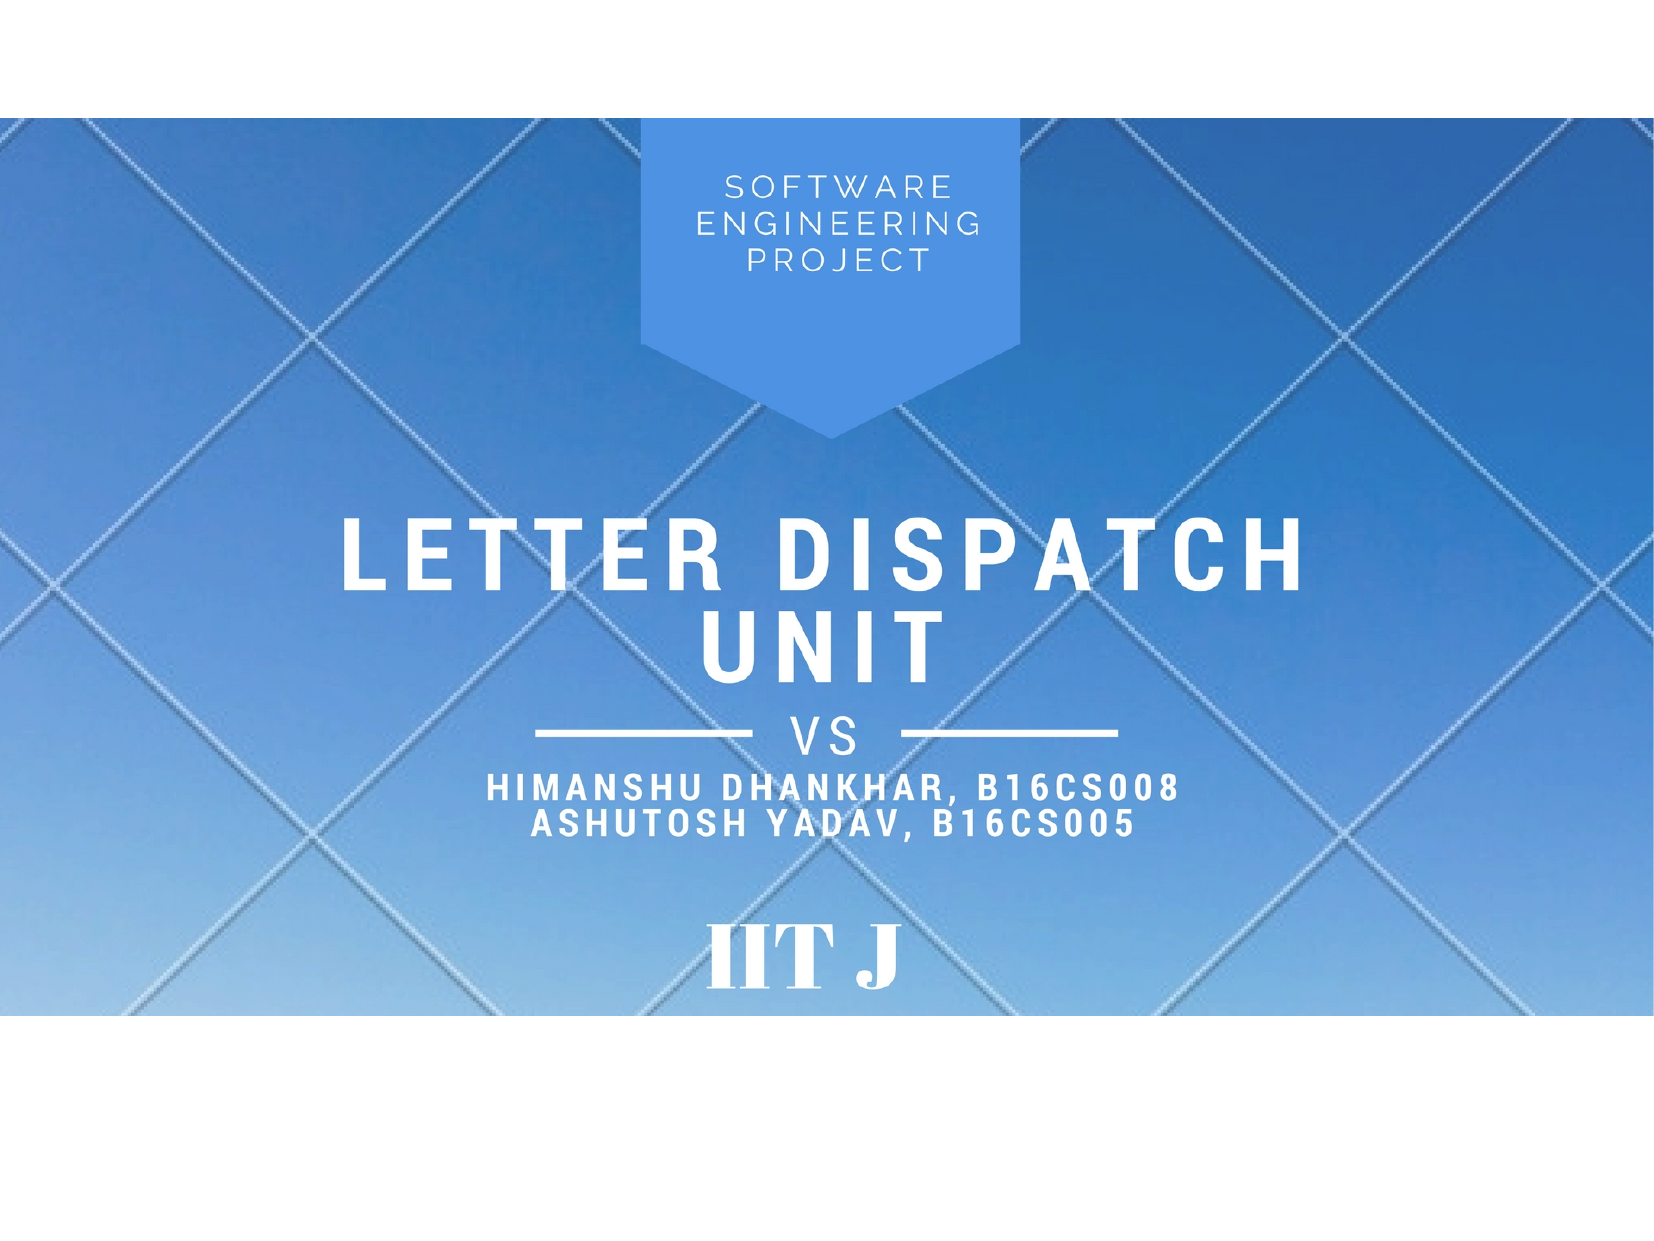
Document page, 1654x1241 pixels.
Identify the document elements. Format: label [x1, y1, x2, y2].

picture [0, 117, 1654, 1016]
